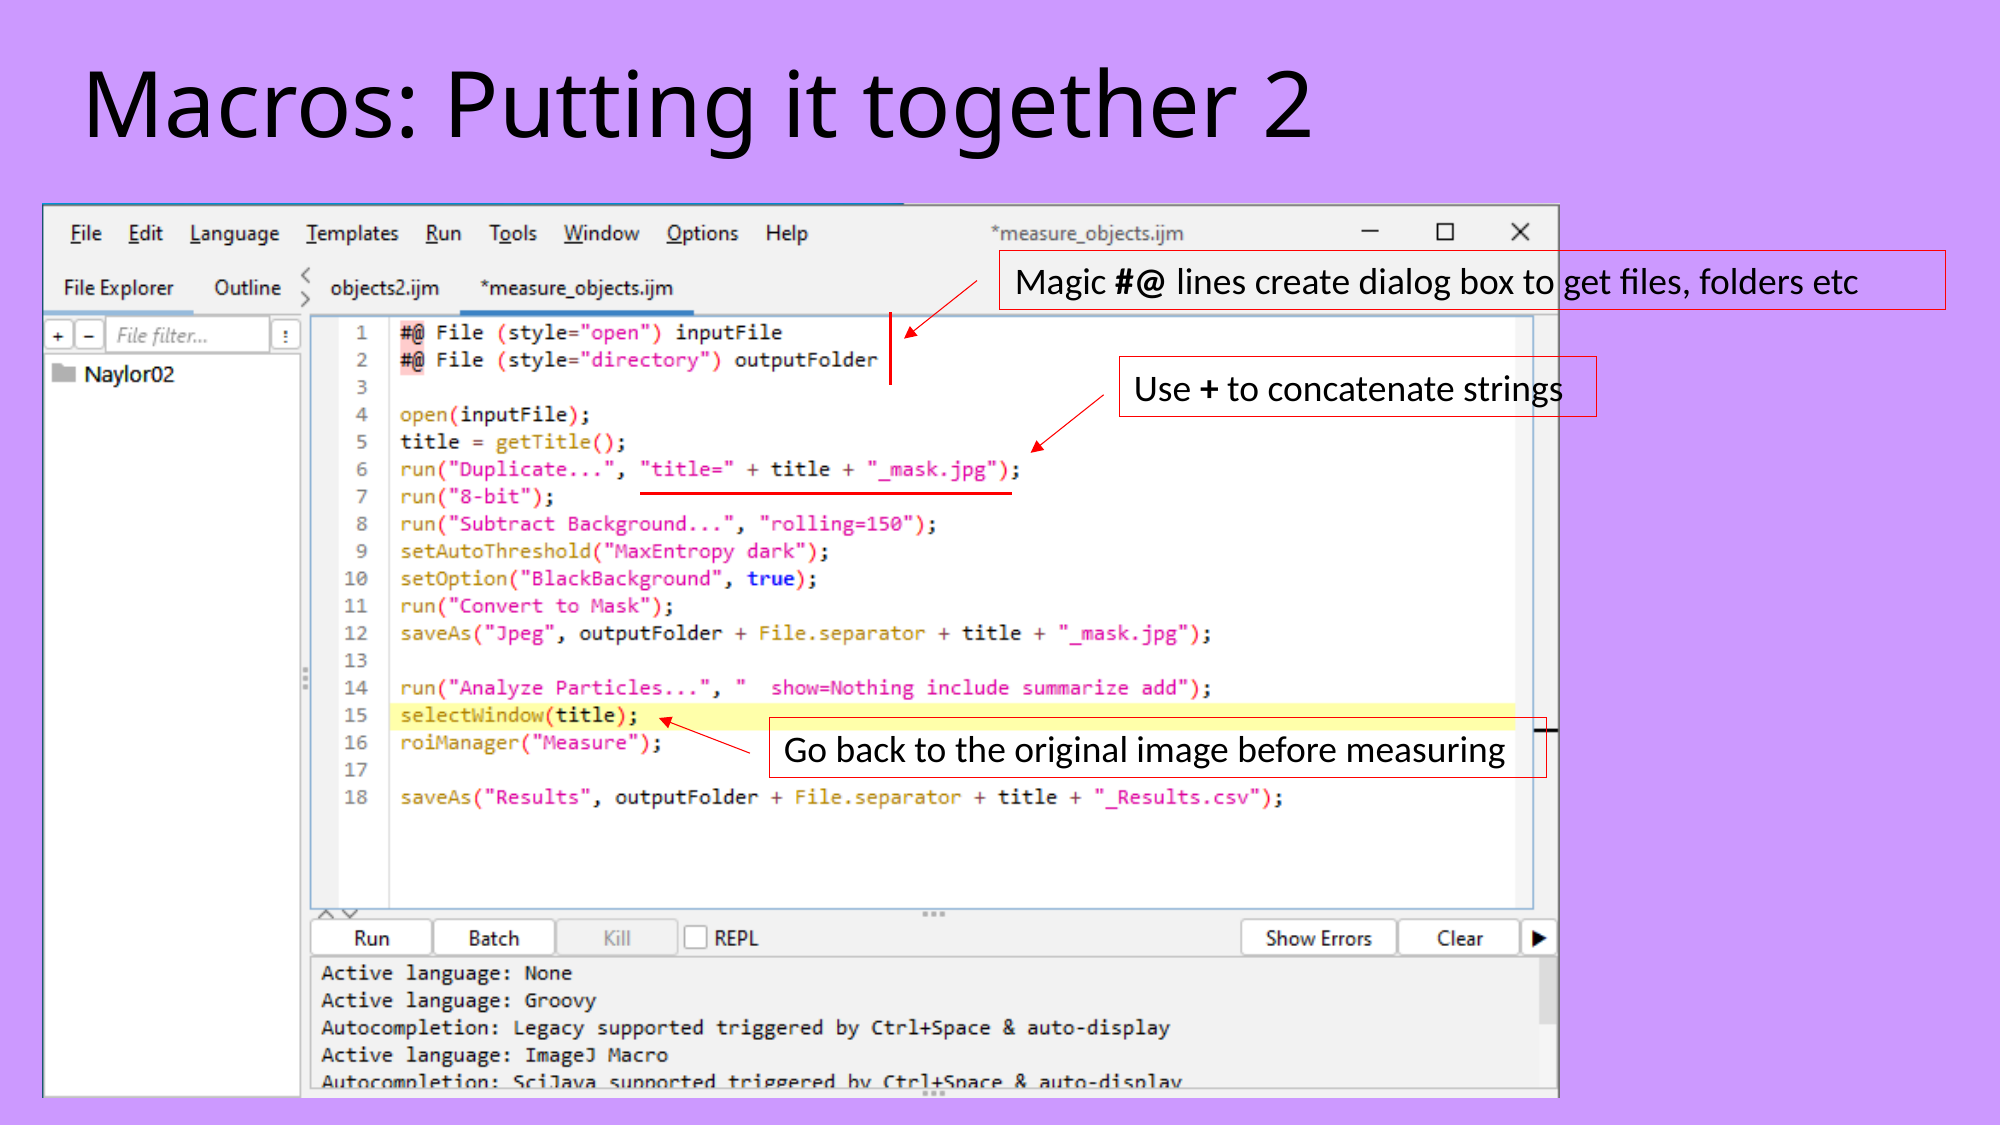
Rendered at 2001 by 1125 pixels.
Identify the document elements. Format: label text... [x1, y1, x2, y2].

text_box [1030, 394, 1104, 453]
text_box Use + to concatenate strings [1560, 356, 1597, 417]
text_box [903, 280, 977, 339]
text_box Magic #@ lines create dialog box to get files, folders etc [1560, 250, 1946, 310]
picture [42, 203, 1560, 1098]
title Macros: Putting it together 2 [66, 7, 1792, 209]
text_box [658, 717, 750, 754]
